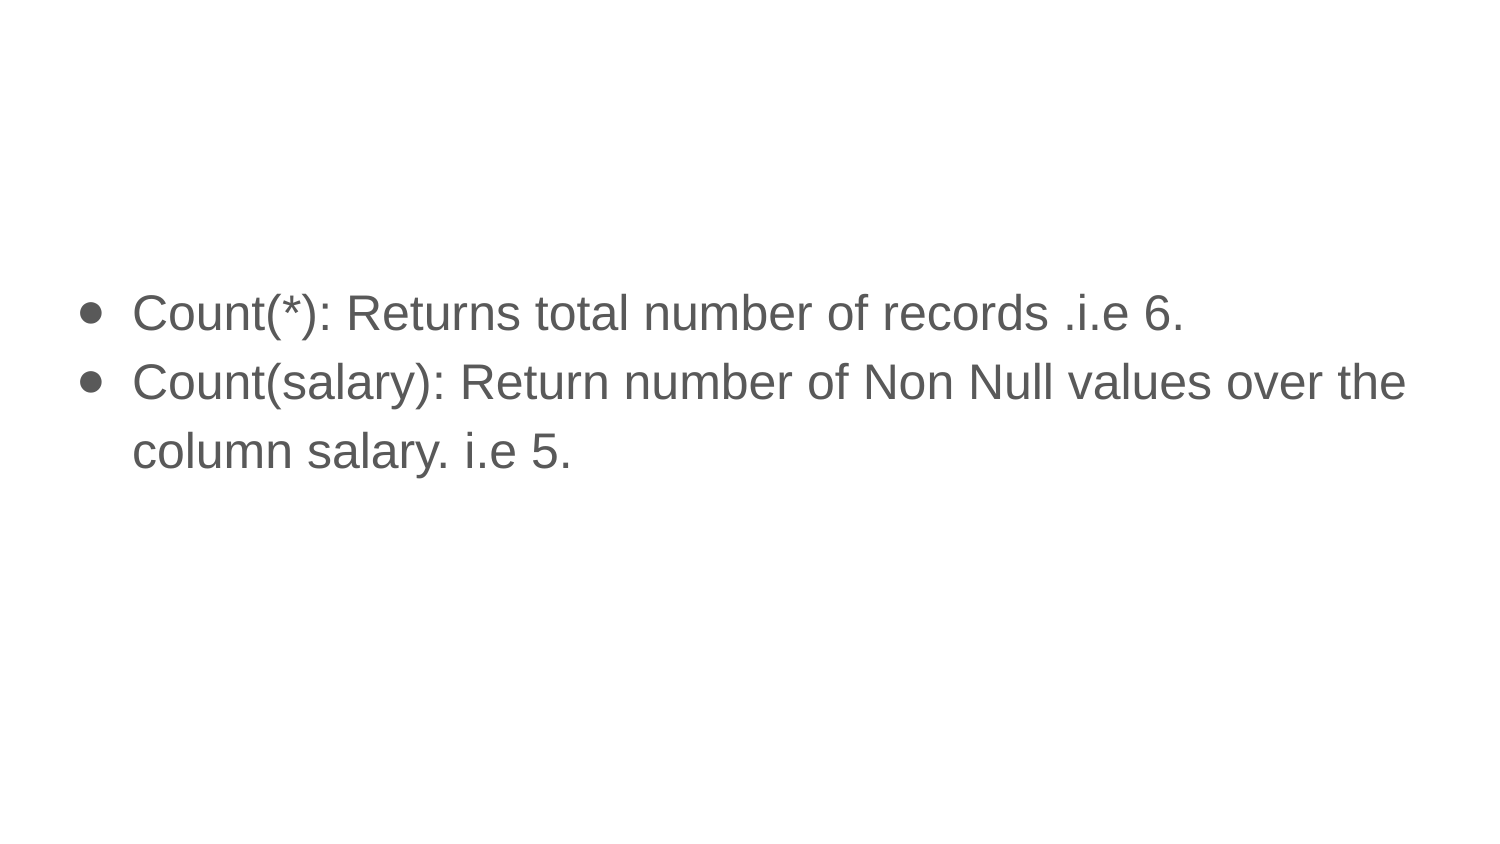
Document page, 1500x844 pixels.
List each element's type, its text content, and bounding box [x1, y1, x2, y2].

list Count(*): Returns total number of records .i.e 6. Count(salary): Return number of Non Null values over the column salary. i.e 5. [42, 90, 1440, 651]
